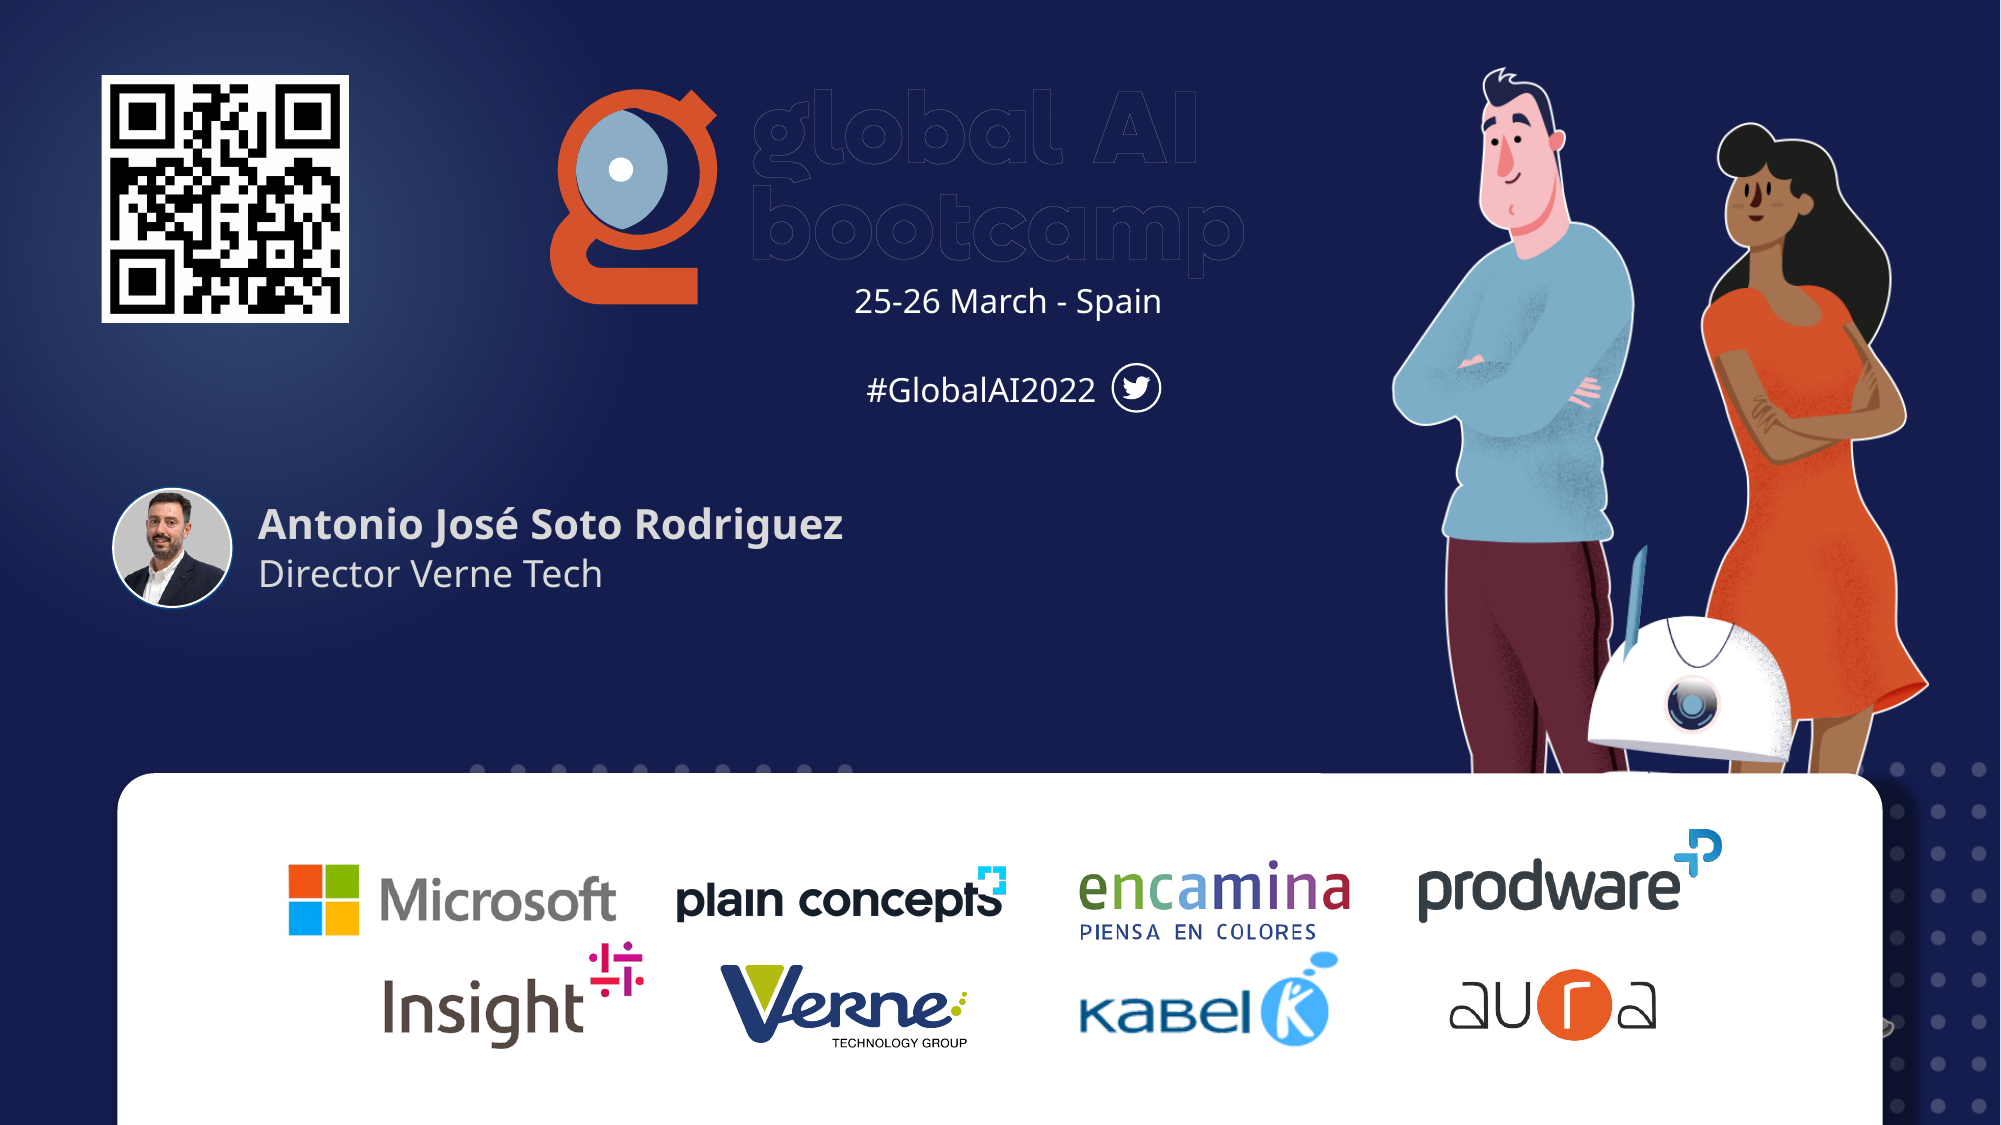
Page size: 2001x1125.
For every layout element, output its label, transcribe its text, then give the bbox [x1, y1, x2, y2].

picture [1419, 829, 1722, 923]
list Director Verne Tech [257, 550, 1162, 596]
list Antonio José Soto Rodriguez [257, 497, 1162, 548]
picture [665, 854, 1018, 1071]
picture [1030, 842, 1399, 1048]
picture [1449, 969, 1656, 1041]
picture [285, 847, 644, 1049]
picture [0, 0, 2001, 1125]
